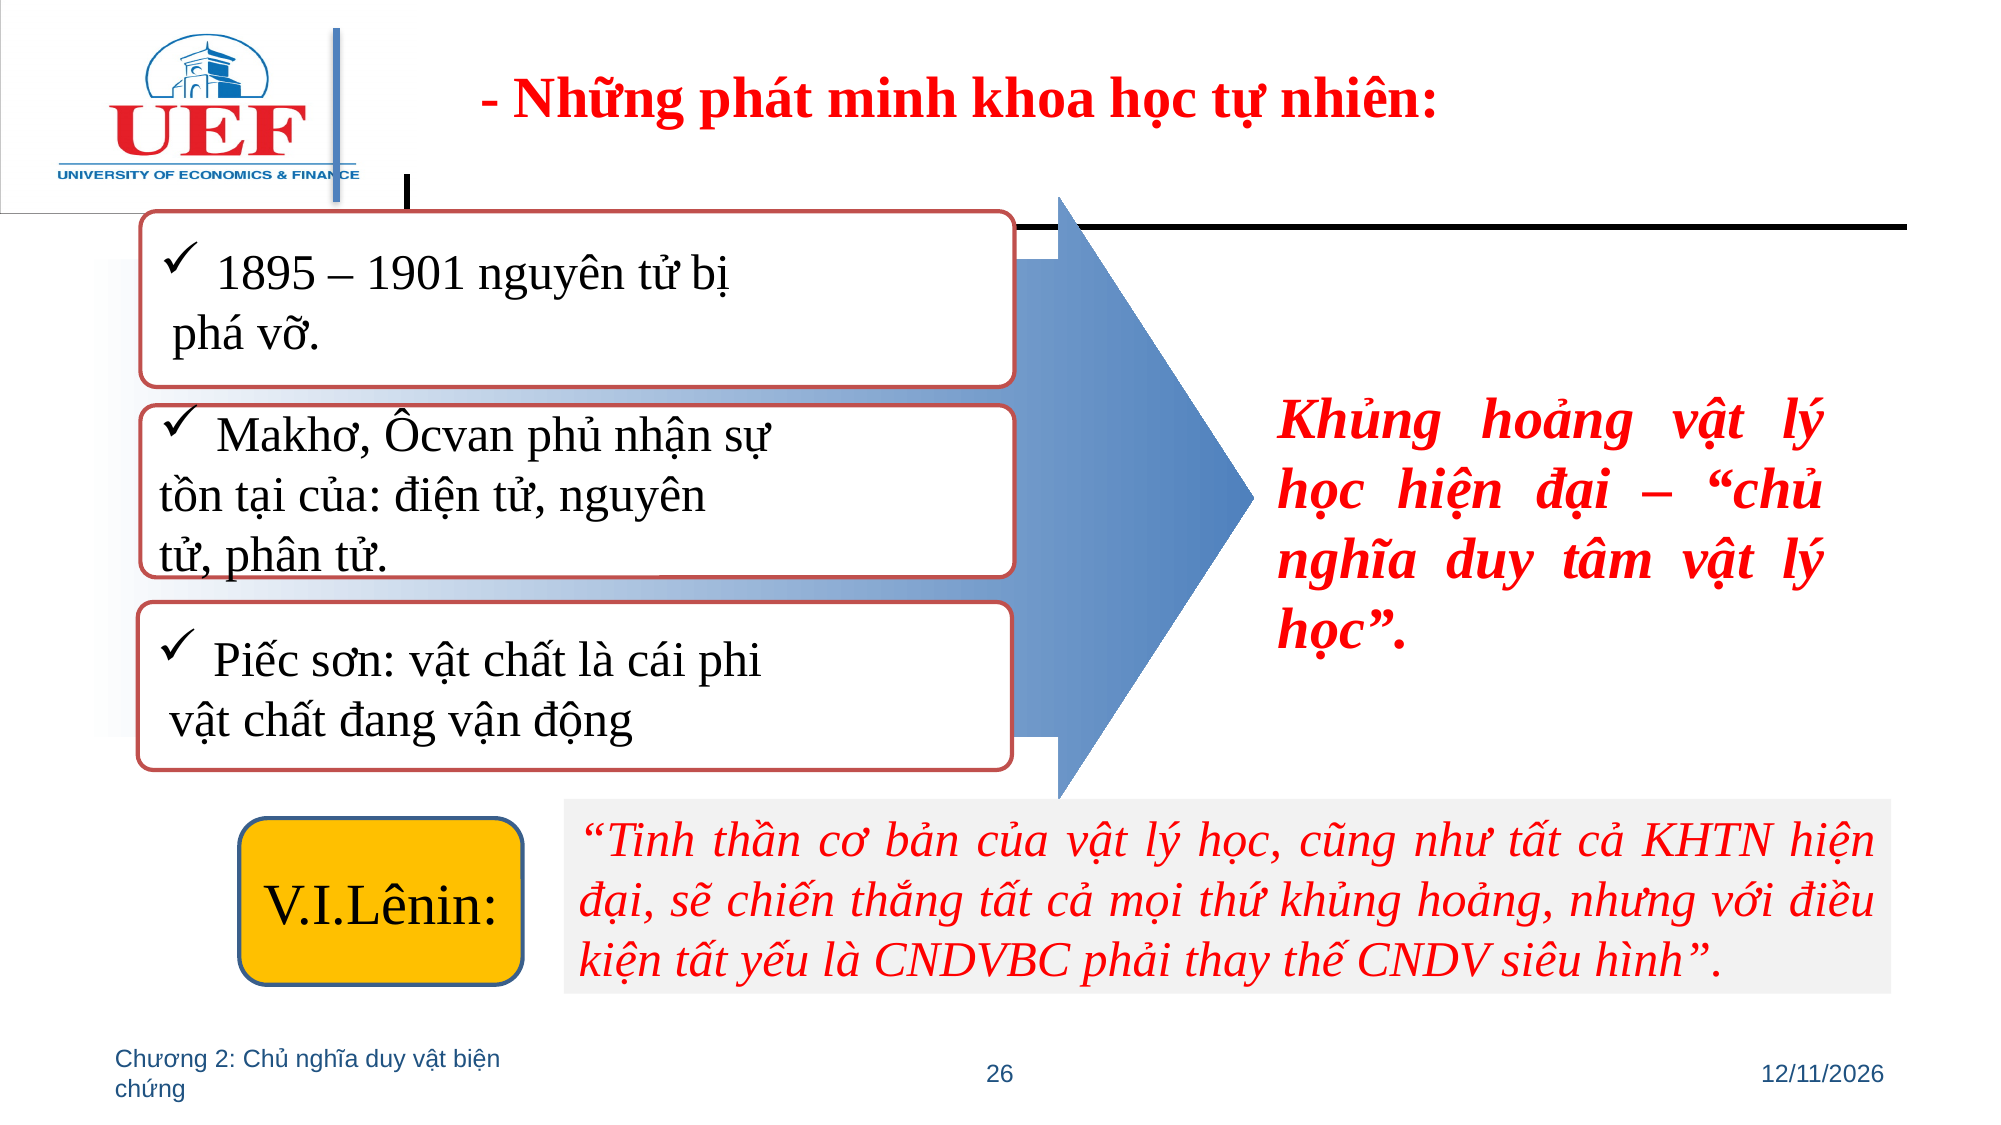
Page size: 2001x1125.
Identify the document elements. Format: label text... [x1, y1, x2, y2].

text_box “Tinh thần cơ bản của vật lý học, cũng như tất cả KHTN hiện đại, sẽ chiến thắng tất cả mọi thứ khủng hoảng, nhưng với điều kiện tất yếu là CNDVBC phải thay thế CNDV siêu hình”. [563, 798, 1892, 994]
picture [0, 0, 417, 214]
text_box - Những phát minh khoa học tự nhiên: [465, 51, 1456, 137]
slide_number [1433, 1042, 1900, 1103]
text_box V.I.Lênin: [237, 816, 525, 987]
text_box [80, 197, 1840, 800]
footer Chương 2: Chủ nghĩa duy vật biện chứng [99, 1042, 567, 1103]
slide_number 26 [683, 1042, 1317, 1103]
